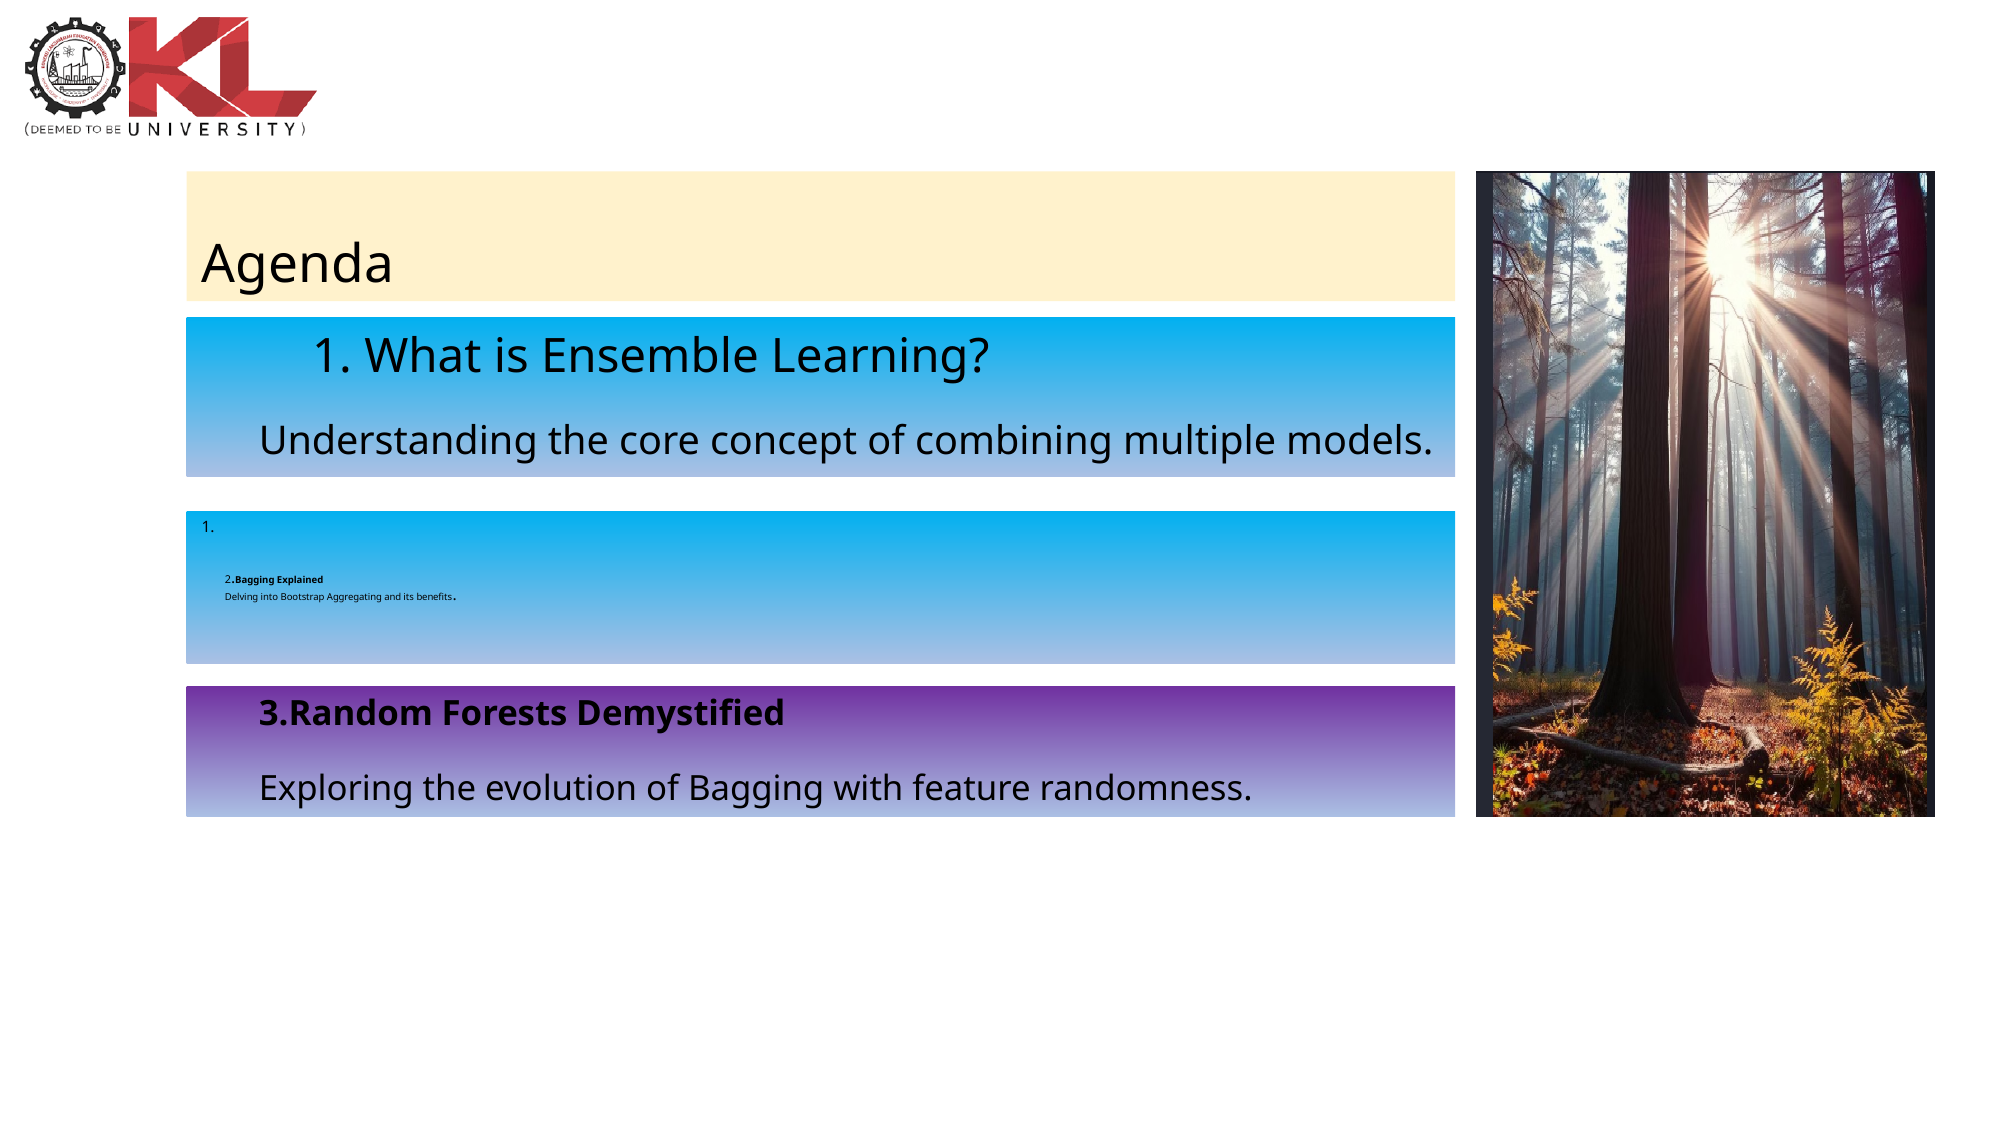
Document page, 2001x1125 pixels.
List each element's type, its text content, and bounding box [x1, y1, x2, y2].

text_box 1. What is Ensemble Learning? Understanding the core concept of combining multiple models. [186, 317, 1456, 477]
picture [25, 17, 317, 136]
text_box Agenda [186, 171, 1456, 302]
text_box 3.Random Forests Demystified Exploring the evolution of Bagging with feature randomness. [186, 686, 1456, 817]
title 2.Bagging Explained Delving into Bootstrap Aggregating and its benefits. [186, 511, 1456, 664]
picture [1476, 171, 1935, 817]
